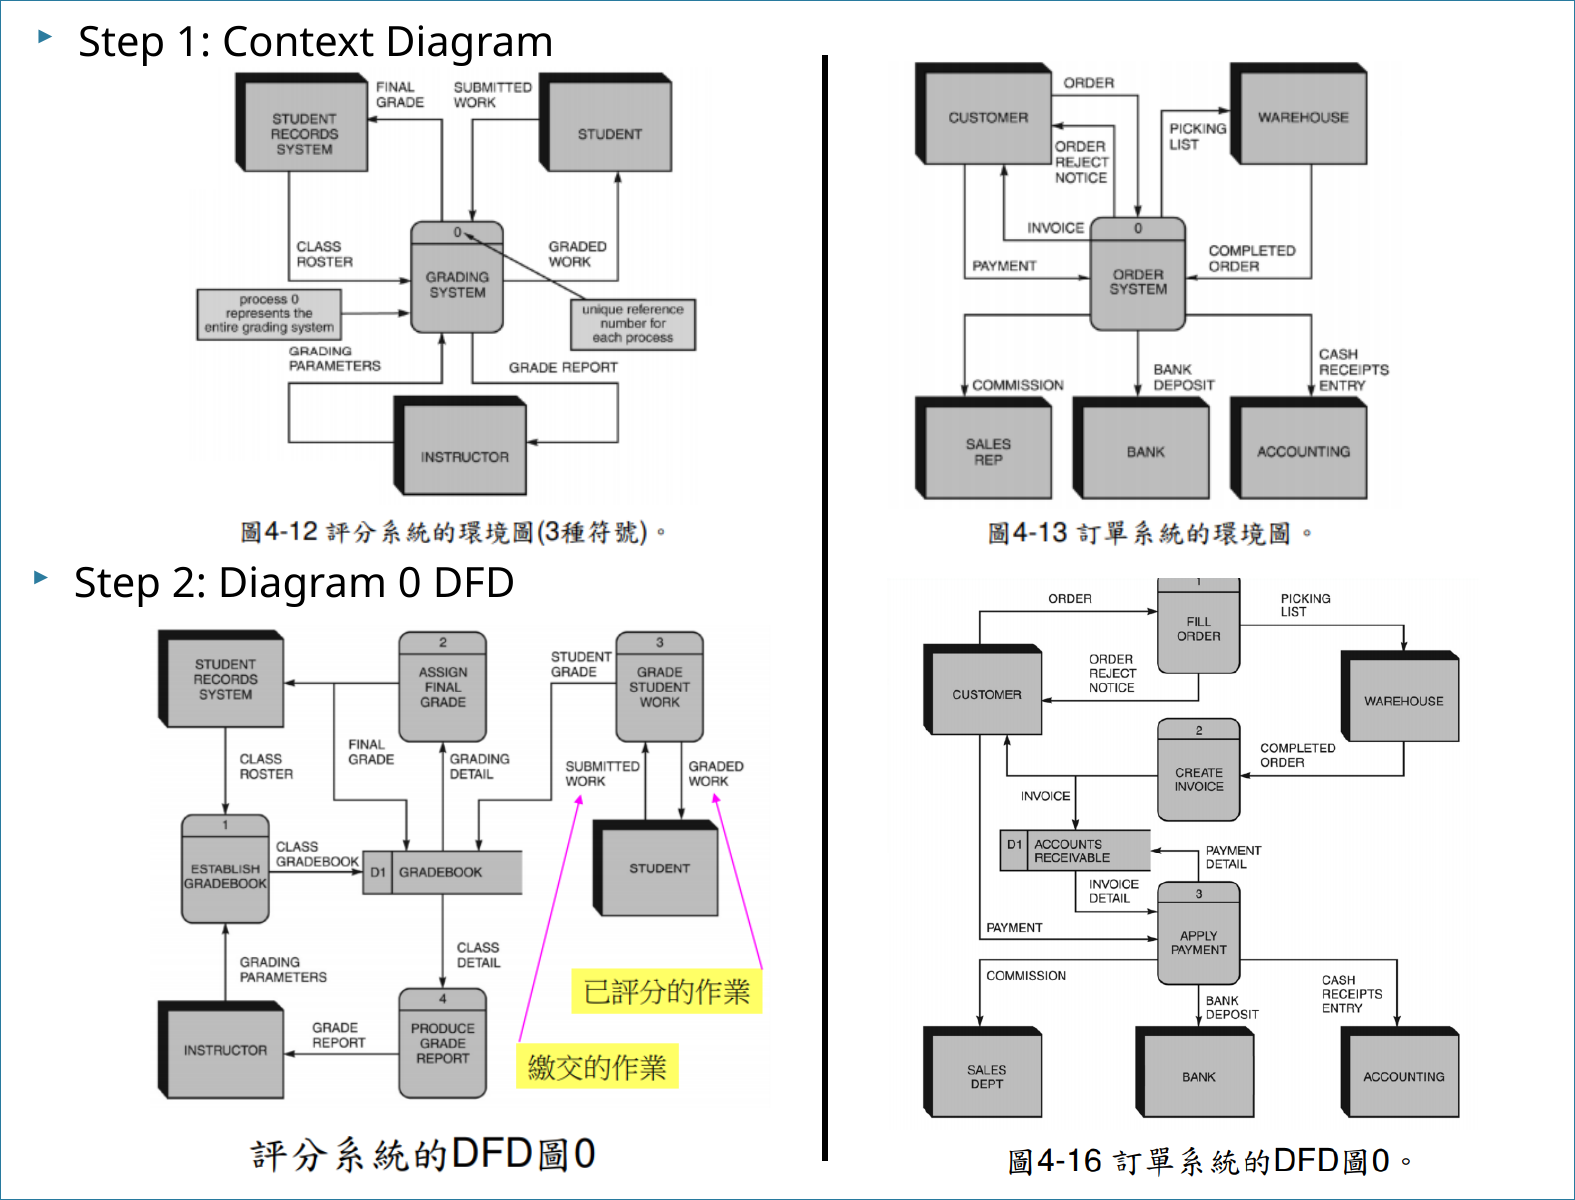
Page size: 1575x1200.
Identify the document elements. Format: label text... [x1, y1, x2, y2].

picture [886, 60, 1403, 550]
picture [149, 624, 776, 1185]
picture [186, 67, 713, 556]
text_box Step 2: Diagram 0 DFD [0, 548, 633, 625]
picture [886, 577, 1479, 1181]
text_box Step 1: Context Diagram [3, 7, 637, 104]
